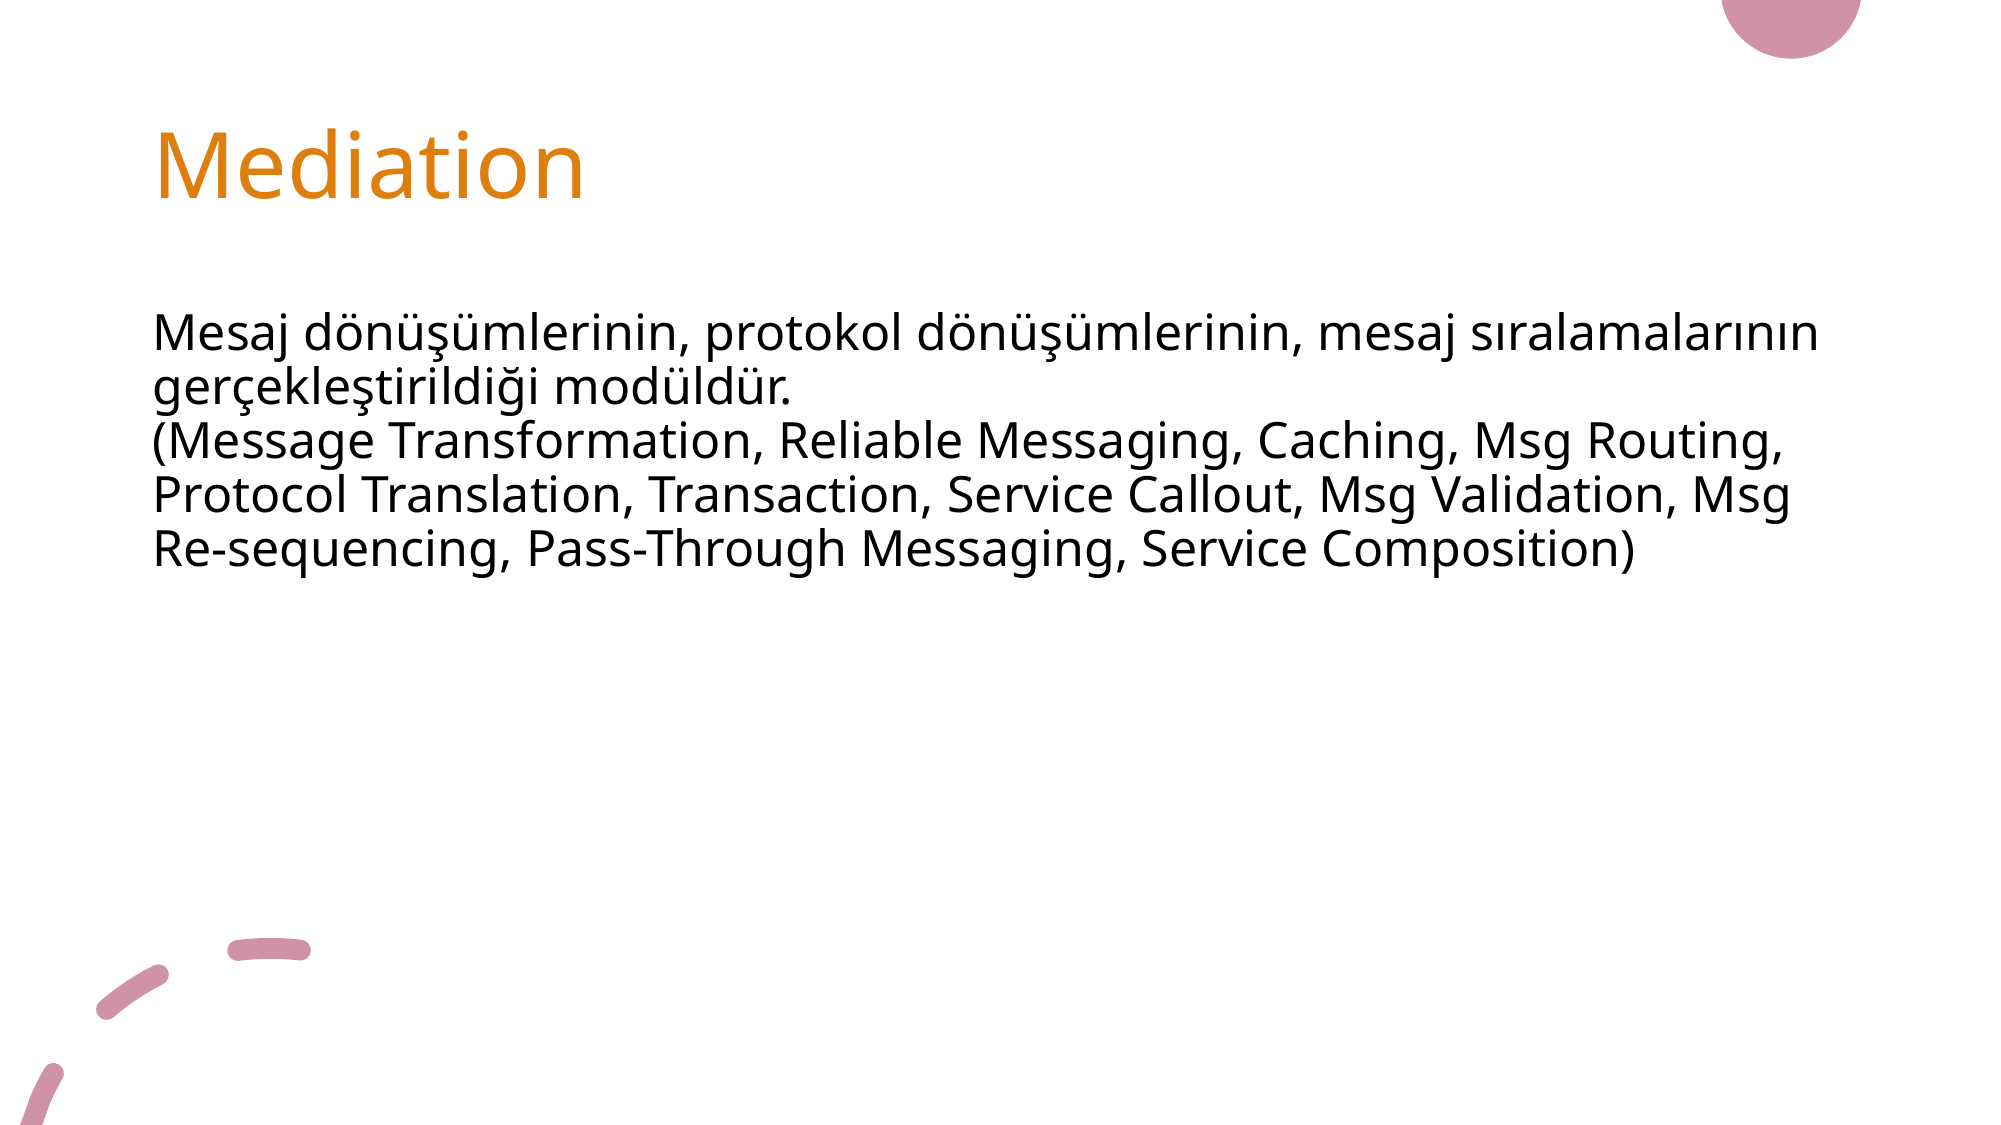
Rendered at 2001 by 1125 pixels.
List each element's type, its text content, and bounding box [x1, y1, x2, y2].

list Mesaj dönüşümlerinin, protokol dönüşümlerinin, mesaj sıralamalarının gerçekleştirildiği modüldür. (Message Transformation, Reliable Messaging, Caching, Msg Routing, Protocol Translation, Transaction, Service Callout, Msg Validation, Msg Re-sequencing, Pass-Through Messaging, Service Composition) [137, 299, 1863, 933]
title Mediation [137, 59, 1863, 278]
